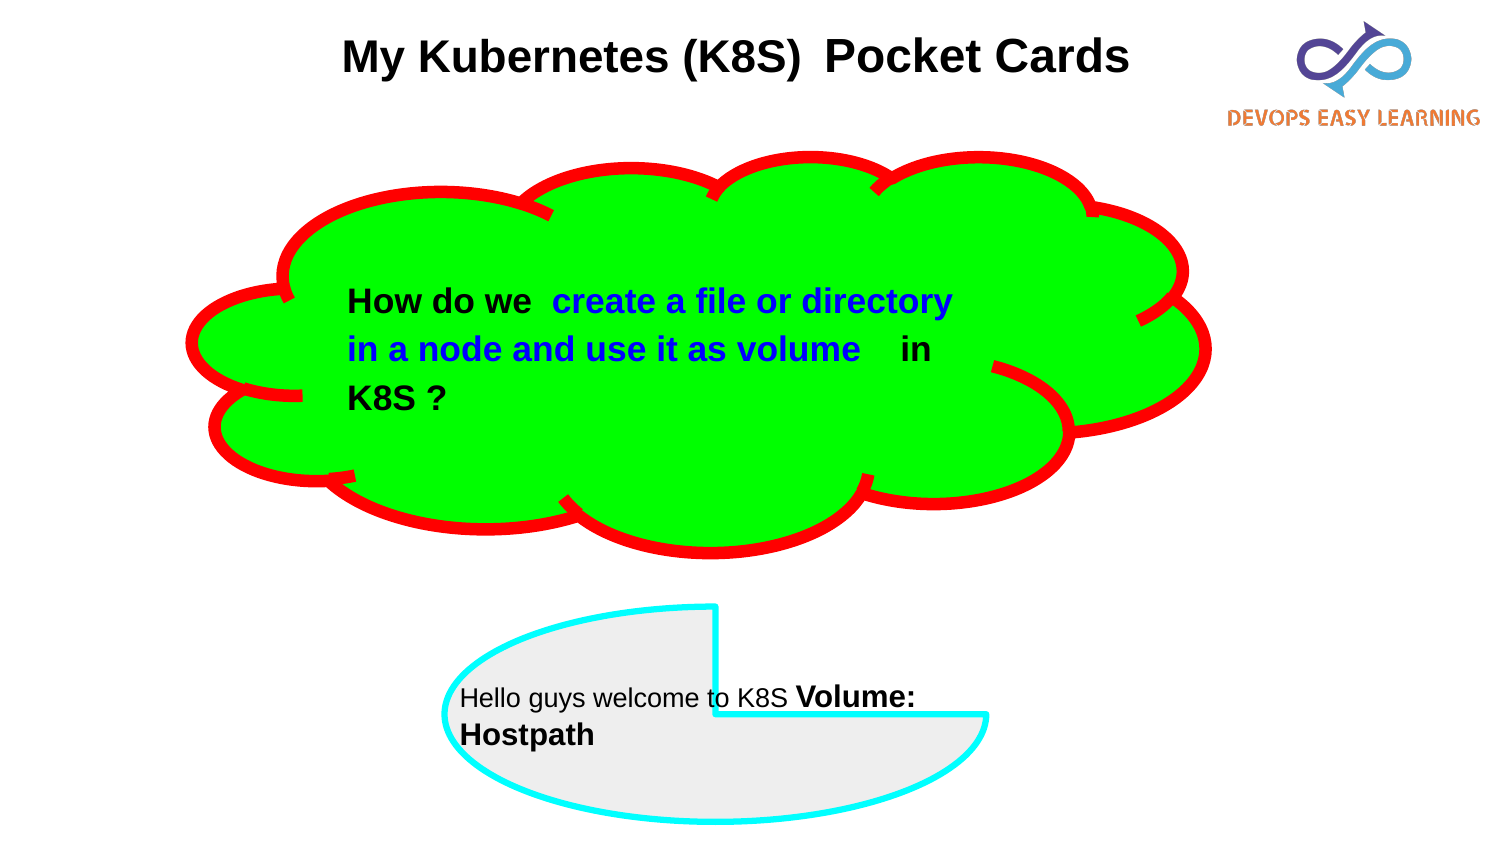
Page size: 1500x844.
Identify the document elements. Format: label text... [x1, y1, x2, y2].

picture [1216, 9, 1492, 148]
text_box Hello guys welcome to K8S Volume: Hostpath [444, 606, 987, 822]
text_box How do we create a file or directory in a node and use it as volume in K8S ? [191, 157, 1206, 554]
text_box My Kubernetes (K8S) Pocket Cards [7, 9, 1214, 138]
